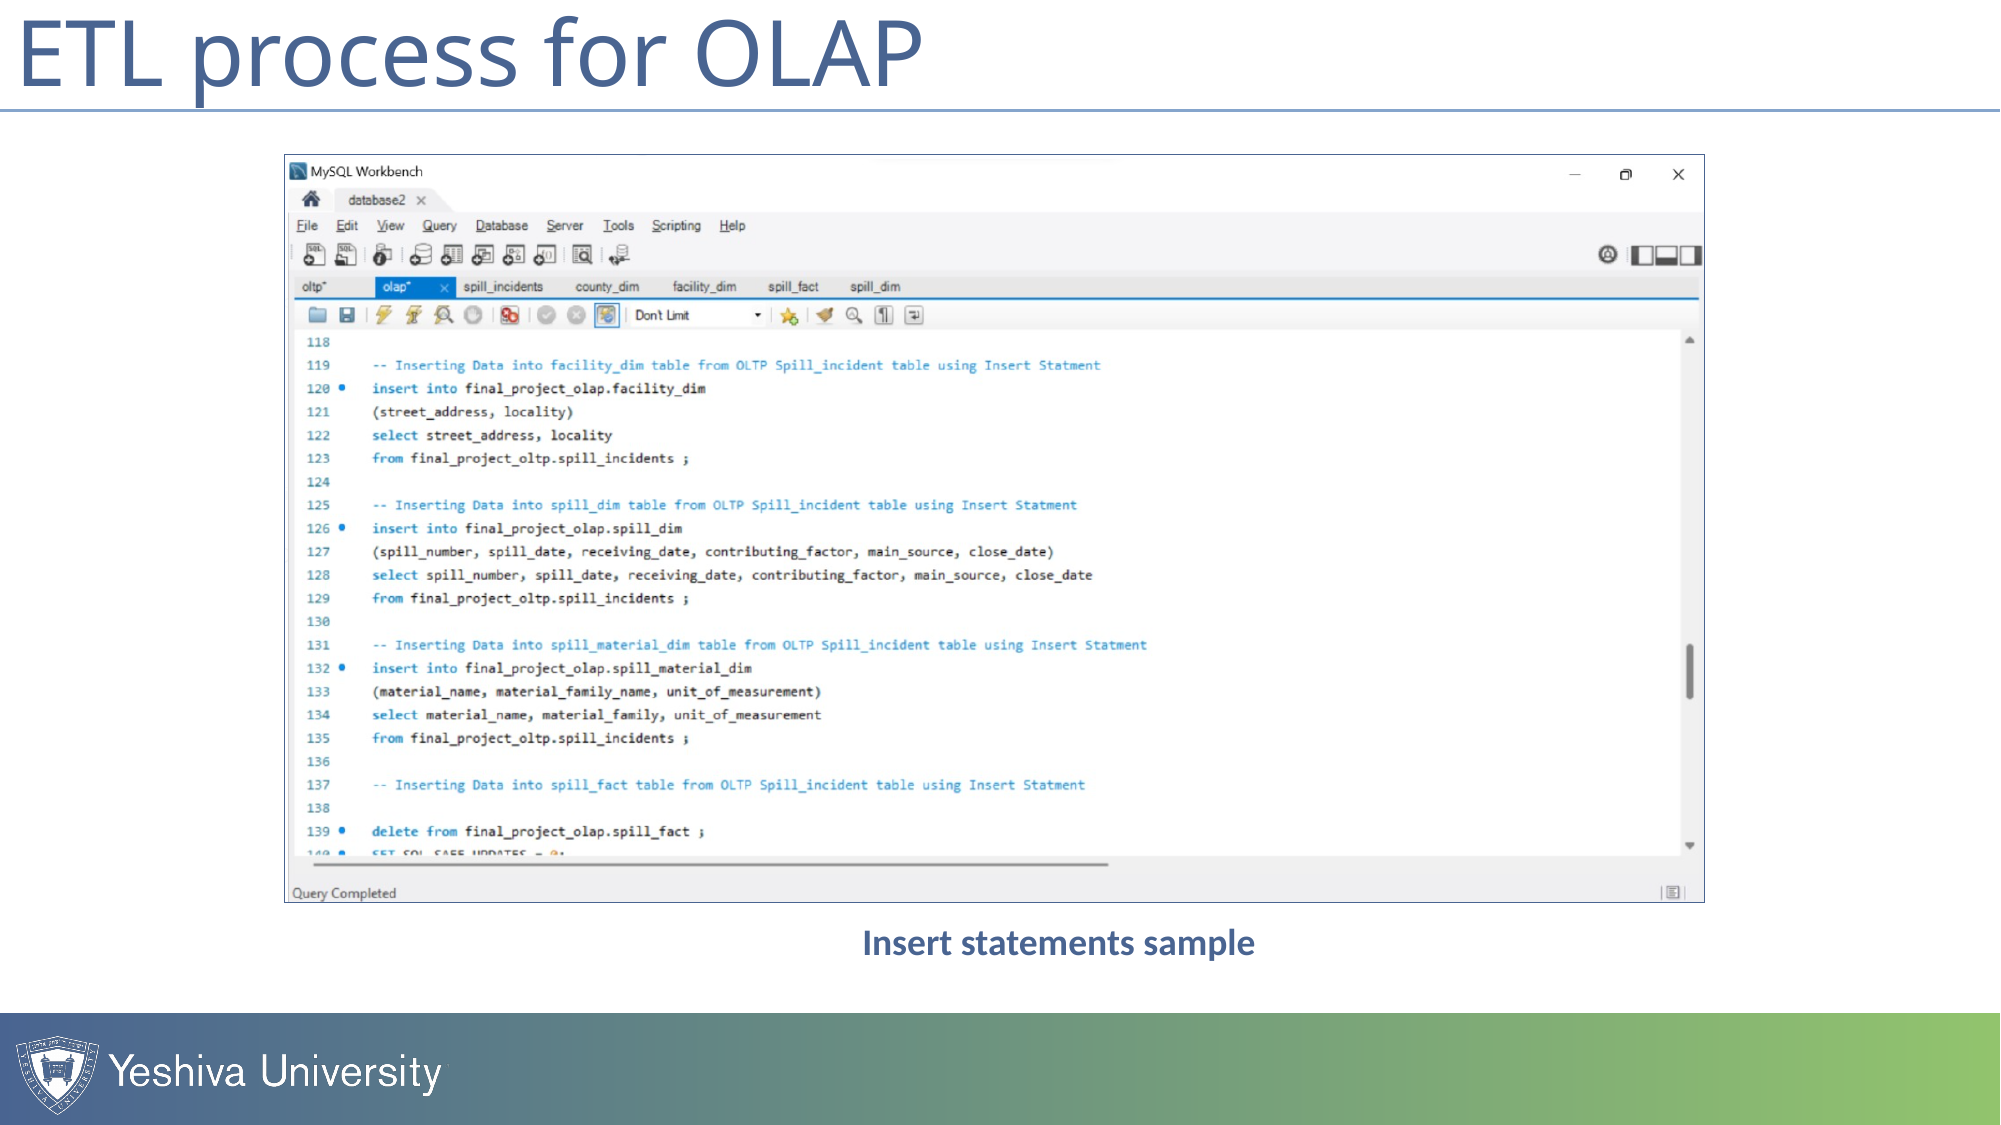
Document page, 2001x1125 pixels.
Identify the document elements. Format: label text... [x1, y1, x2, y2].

text_box ETL process for OLAP [0, 0, 2000, 108]
text_box Insert statements sample [847, 910, 1272, 971]
picture [284, 153, 1705, 903]
